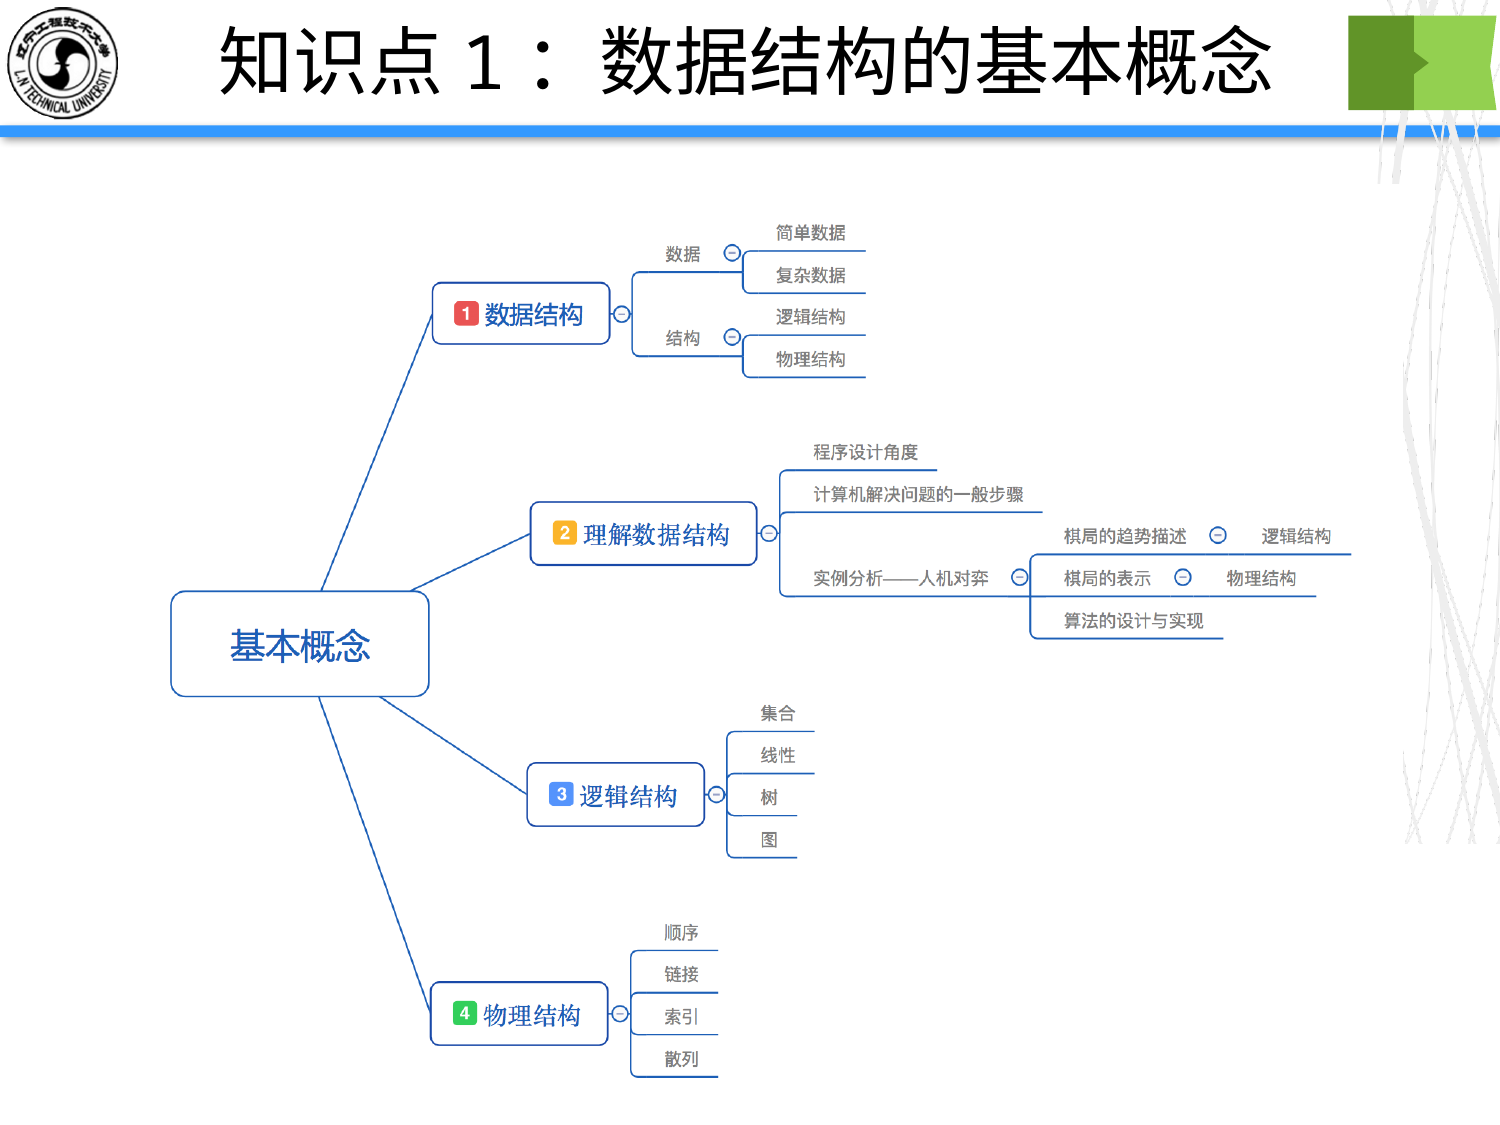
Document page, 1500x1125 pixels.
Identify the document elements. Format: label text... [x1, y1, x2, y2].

title 知识点1：数据结构的基本概念 [147, 1, 1346, 118]
picture [123, 184, 1403, 1100]
picture [5, 7, 118, 120]
